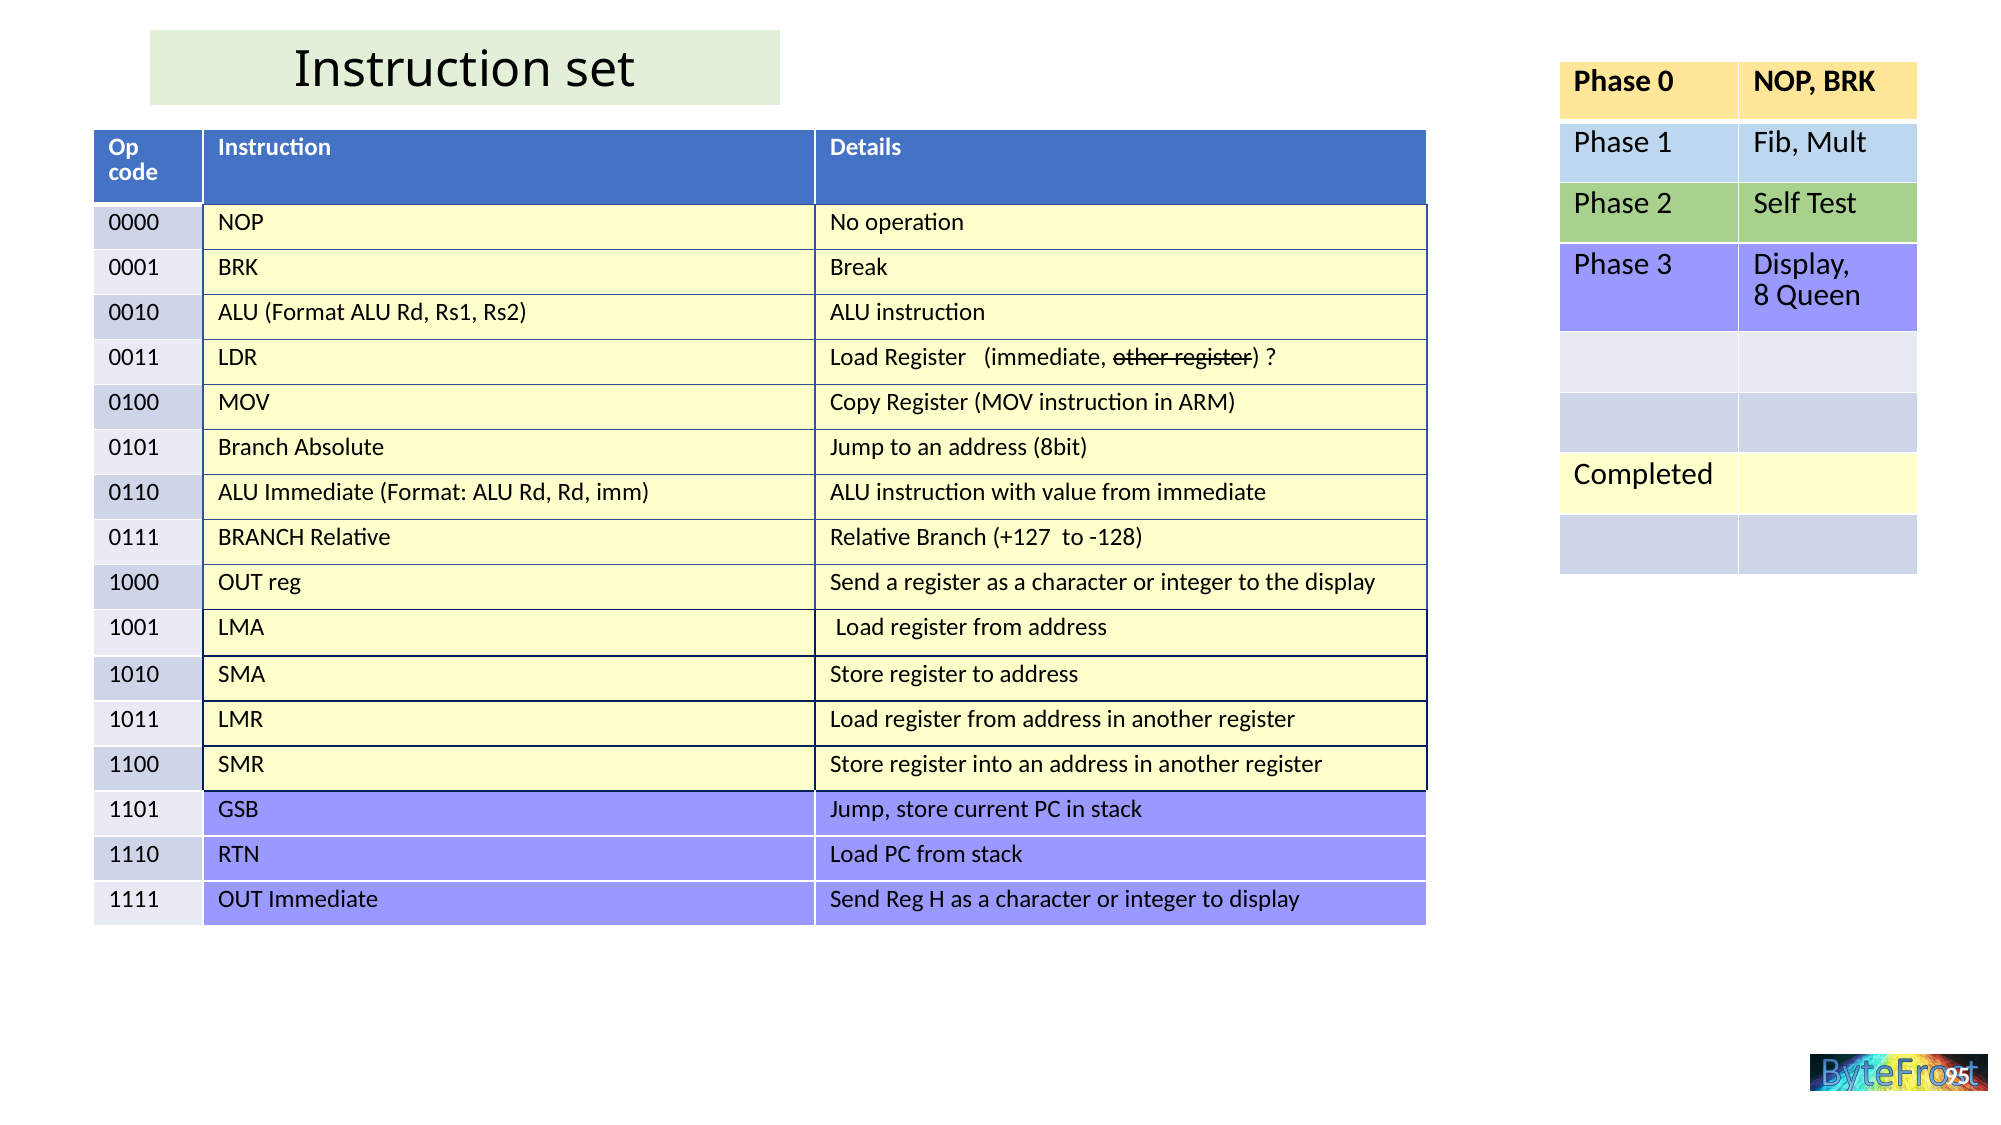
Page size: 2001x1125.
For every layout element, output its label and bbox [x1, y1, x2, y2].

table_cell [94, 565, 202, 609]
table_cell [816, 340, 1426, 384]
table_header [1560, 62, 1738, 119]
table_cell [204, 430, 814, 474]
table_cell [94, 207, 202, 249]
table_cell [94, 250, 202, 294]
table_cell [94, 295, 202, 339]
table_cell [94, 747, 202, 790]
table_cell [204, 475, 814, 519]
table_cell [1739, 515, 1917, 574]
table_cell [94, 837, 202, 880]
table_cell [816, 837, 1426, 880]
table_cell [204, 882, 814, 925]
table_header [94, 130, 202, 202]
table_cell [204, 565, 814, 609]
table_cell [204, 610, 814, 655]
table_cell [94, 475, 202, 519]
table_cell [204, 657, 814, 700]
table_cell [1739, 393, 1917, 452]
table_cell [204, 792, 814, 835]
table_cell [1739, 124, 1917, 182]
table_cell [1560, 332, 1738, 392]
table_header [204, 130, 814, 204]
table_cell [1560, 124, 1738, 182]
table_cell [1739, 454, 1917, 513]
table_cell [1560, 454, 1738, 513]
table_cell [94, 610, 202, 655]
table_cell [1739, 244, 1917, 331]
table_cell [816, 295, 1426, 339]
table_cell [816, 385, 1426, 429]
table_cell [204, 295, 814, 339]
table_cell [1560, 244, 1738, 331]
table_cell [816, 430, 1426, 474]
table_cell [94, 882, 202, 925]
table_cell [94, 385, 202, 429]
table_cell [94, 792, 202, 835]
table_cell [204, 520, 814, 564]
table_cell [816, 747, 1426, 790]
picture [1810, 1054, 1988, 1091]
table_cell [204, 205, 814, 249]
table_cell [816, 565, 1426, 609]
table_cell [816, 657, 1426, 700]
table_cell [1739, 183, 1917, 242]
table_cell [816, 610, 1426, 655]
table_cell [816, 475, 1426, 519]
table_cell [816, 250, 1426, 294]
text_box [1535, 1044, 1986, 1105]
title [150, 29, 780, 105]
table_cell [816, 702, 1426, 745]
table_cell [1560, 183, 1738, 242]
table_cell [94, 340, 202, 384]
table_cell [204, 702, 814, 745]
table_header [816, 130, 1426, 204]
table_cell [1739, 332, 1917, 392]
table_cell [204, 340, 814, 384]
table_cell [94, 702, 202, 745]
table_cell [816, 882, 1426, 925]
table_cell [94, 520, 202, 564]
table_cell [204, 250, 814, 294]
table_cell [204, 385, 814, 429]
table_cell [204, 837, 814, 880]
table_cell [204, 747, 814, 790]
table_cell [1560, 393, 1738, 452]
table_cell [94, 430, 202, 474]
table_cell [94, 657, 202, 700]
table_cell [1560, 515, 1738, 574]
table_cell [816, 792, 1426, 835]
table_cell [816, 205, 1426, 249]
table_header [1739, 62, 1917, 119]
table_cell [816, 520, 1426, 564]
